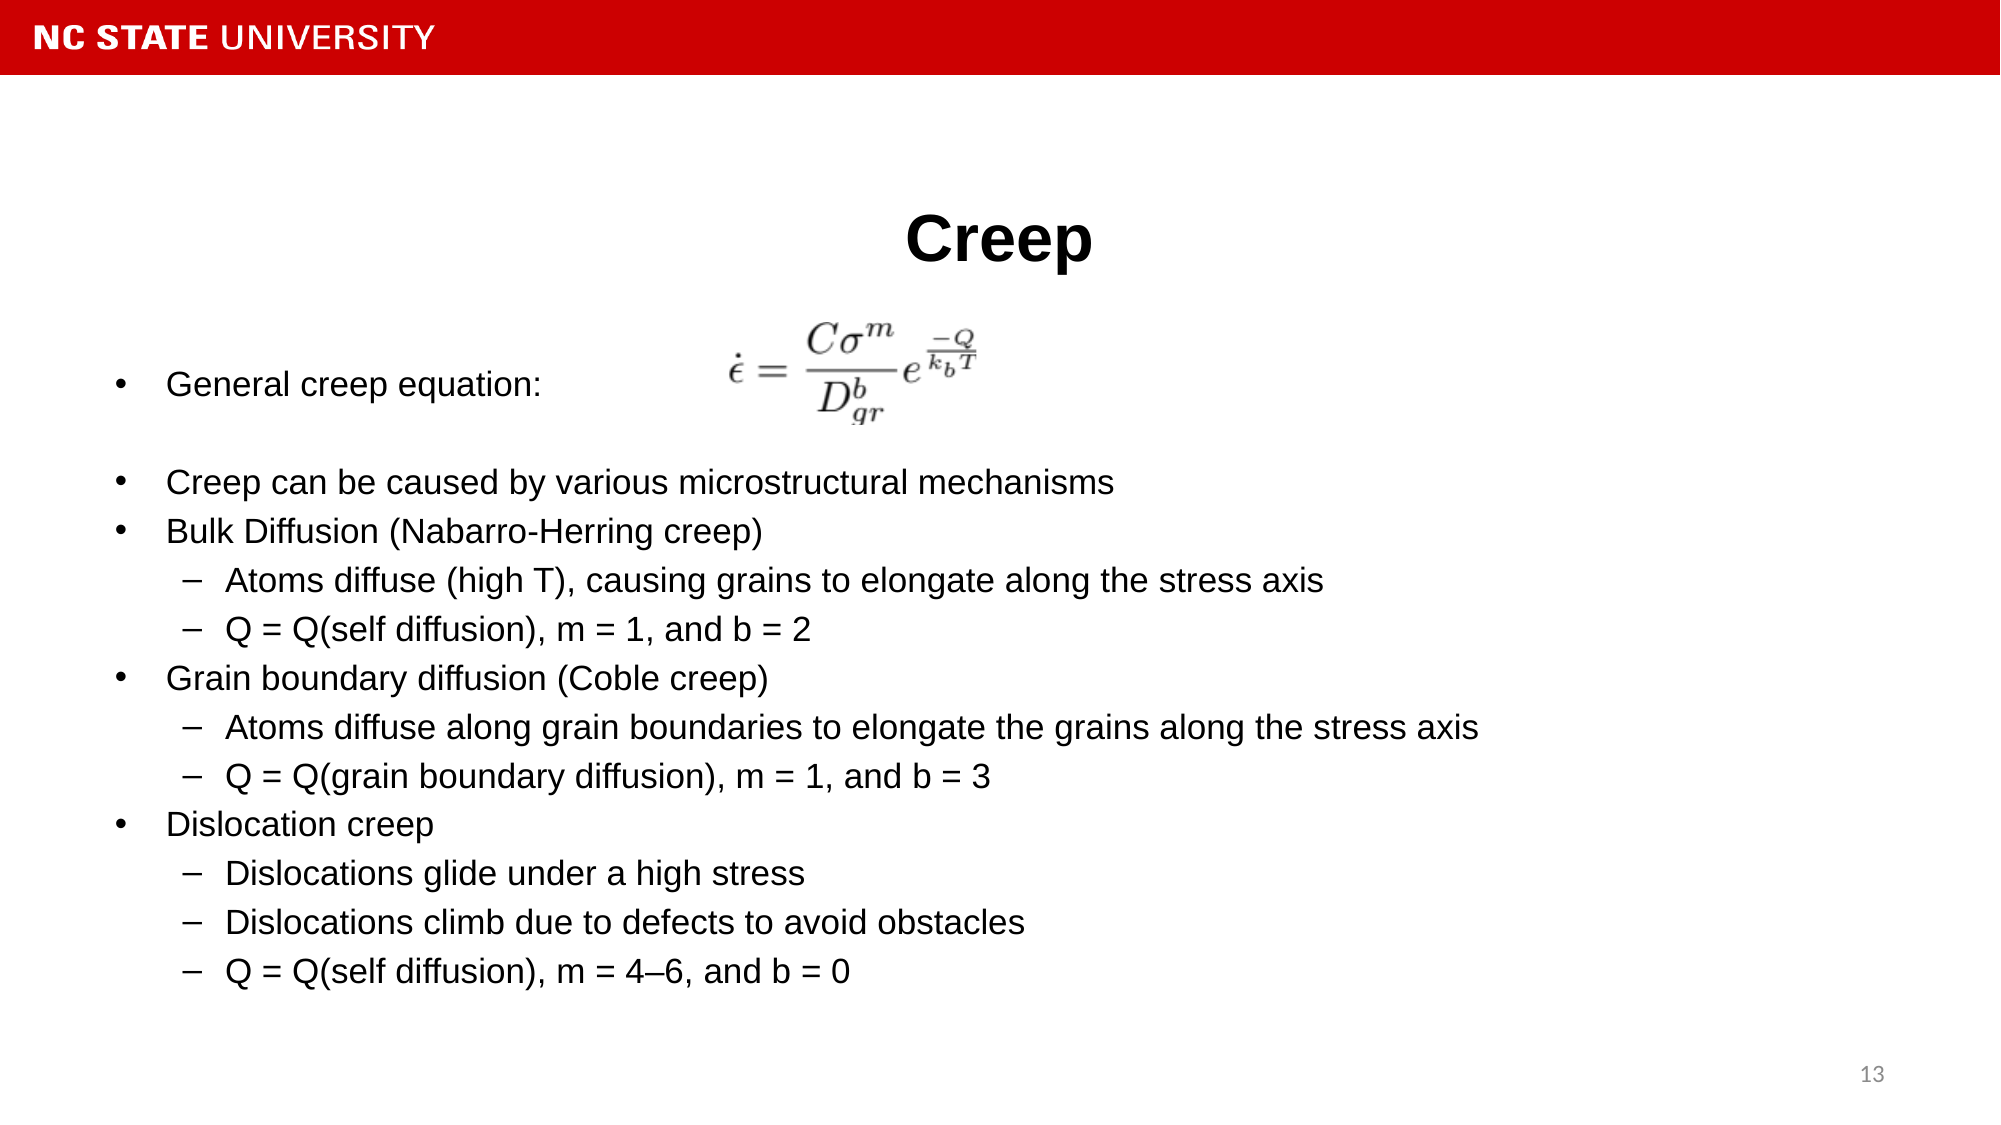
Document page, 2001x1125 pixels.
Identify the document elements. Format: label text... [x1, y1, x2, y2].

title Creep [99, 147, 1900, 323]
list General creep equation: Creep can be caused by various microstructural mechanisms Bulk Diffusion (Nabarro-Herring creep) Atoms diffuse (high T), causing grains to elongate along the stress axis Q = Q(self diffusion), m = 1, and b = 2 Grain boundary diffusion (Coble creep) Atoms diffuse along grain boundaries to elongate the grains along the stress axis Q = Q(grain boundary diffusion), m = 1, and b = 3 Dislocation creep Dislocations glide under a high stress Dislocations climb due to defects to avoid obstacles Q = Q(self diffusion), m = 4–6, and b = 0 [99, 354, 1900, 1005]
picture [728, 322, 977, 426]
picture [0, 0, 2000, 75]
slide_number 13 [1433, 1042, 1900, 1103]
